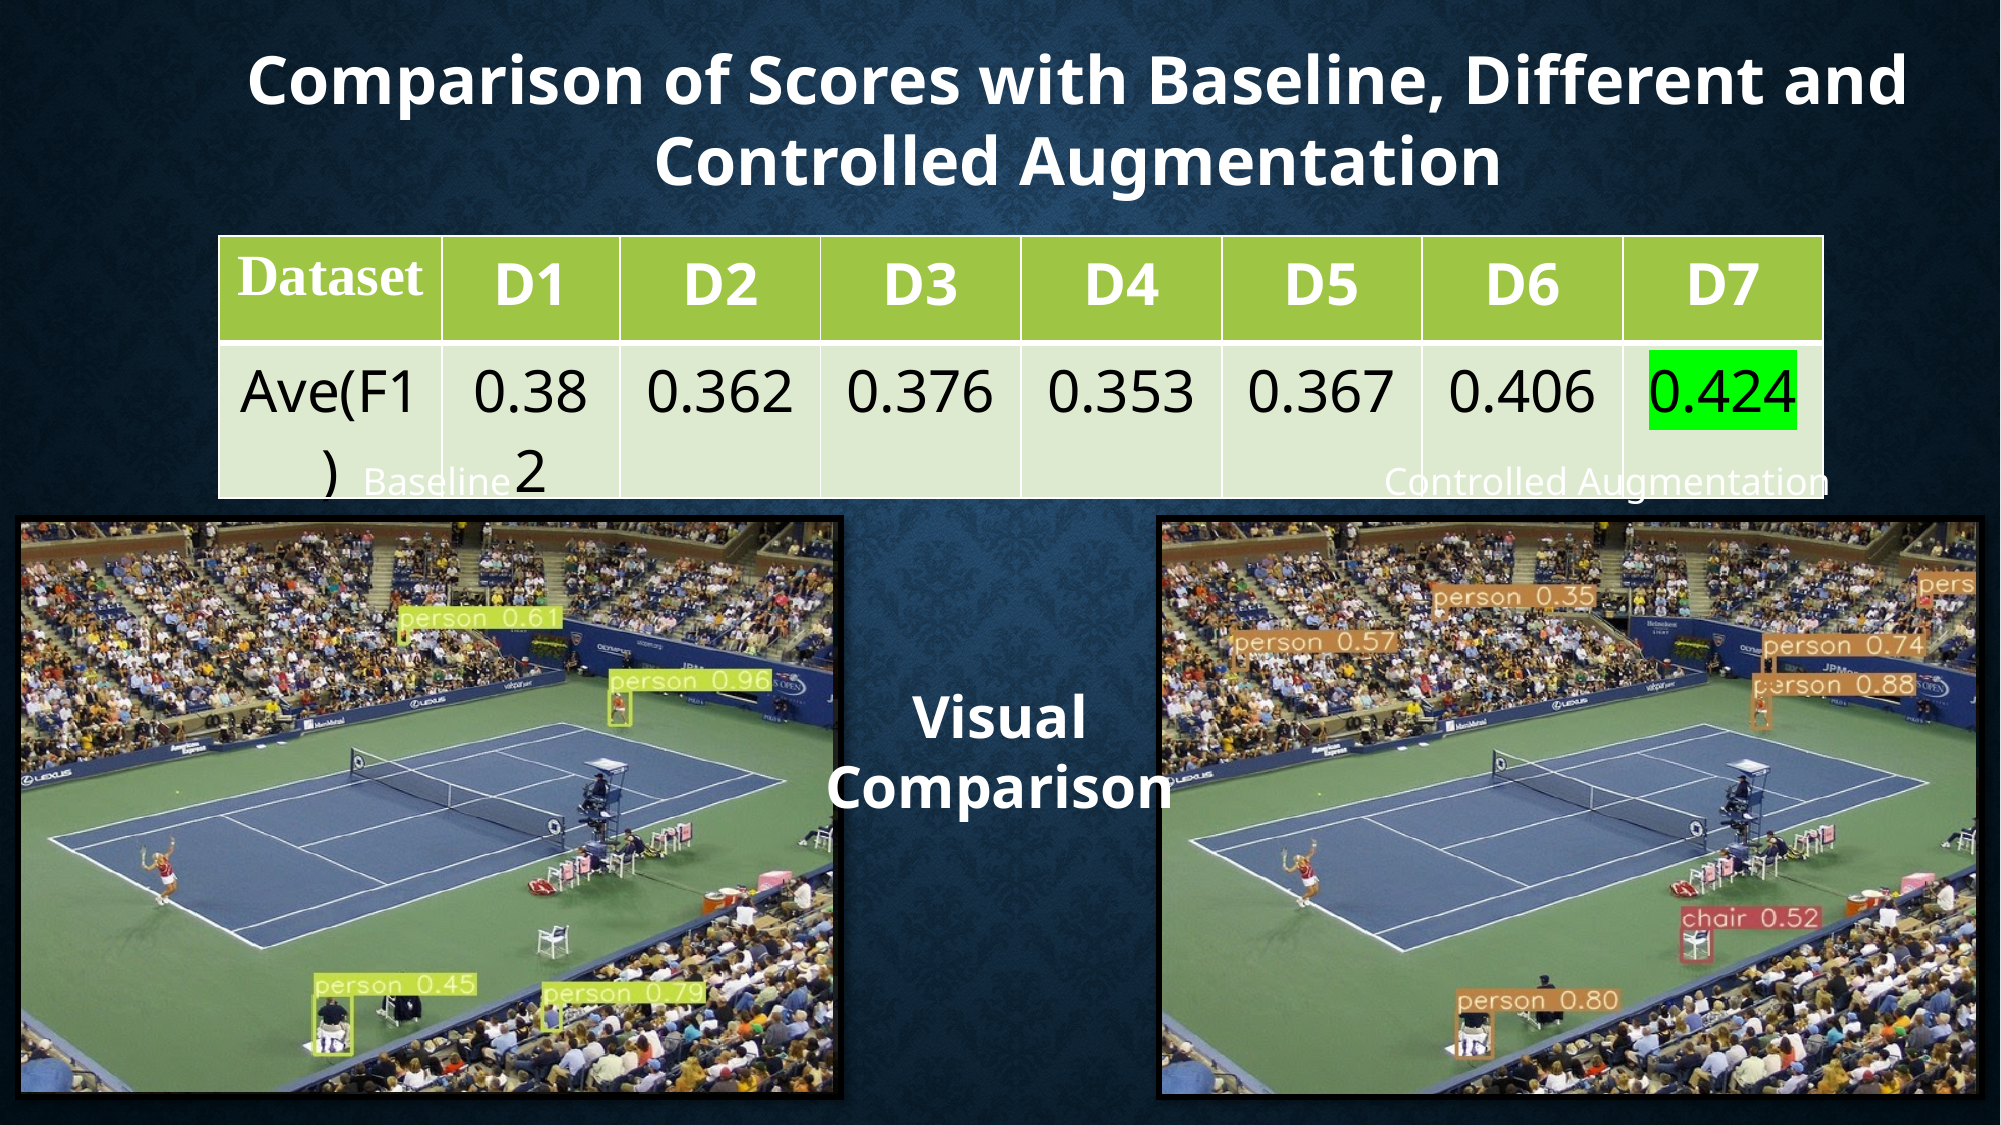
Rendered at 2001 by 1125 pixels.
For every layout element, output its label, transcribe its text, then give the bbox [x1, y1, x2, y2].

table_cell 0.376 [821, 346, 1020, 448]
text_box Comparison of Scores with Baseline, Different and Controlled Augmentation [231, 30, 1943, 206]
table_cell 0.367 [1223, 346, 1421, 448]
table_cell Ave(F1) [220, 346, 441, 448]
table_header Controlled Augmentation [853, 448, 1943, 509]
picture [1161, 521, 1980, 1095]
table_cell 0.406 [1423, 346, 1622, 448]
table_header D7 [1624, 237, 1822, 340]
text_box Visual Comparison [846, 673, 1154, 828]
table_header D3 [821, 237, 1020, 340]
table_header D1 [443, 237, 619, 340]
table_header Baseline [21, 448, 853, 509]
table_header D6 [1423, 237, 1622, 340]
picture [20, 521, 839, 1095]
table_header D4 [1022, 237, 1221, 340]
table_header D5 [1223, 237, 1421, 340]
table_header D2 [621, 237, 820, 340]
table_header Dataset [220, 237, 441, 340]
table_cell 0.362 [621, 346, 820, 448]
table_cell 0.424 [1624, 346, 1822, 448]
table_cell 0.382 [443, 346, 619, 448]
table_cell 0.353 [1022, 346, 1221, 448]
